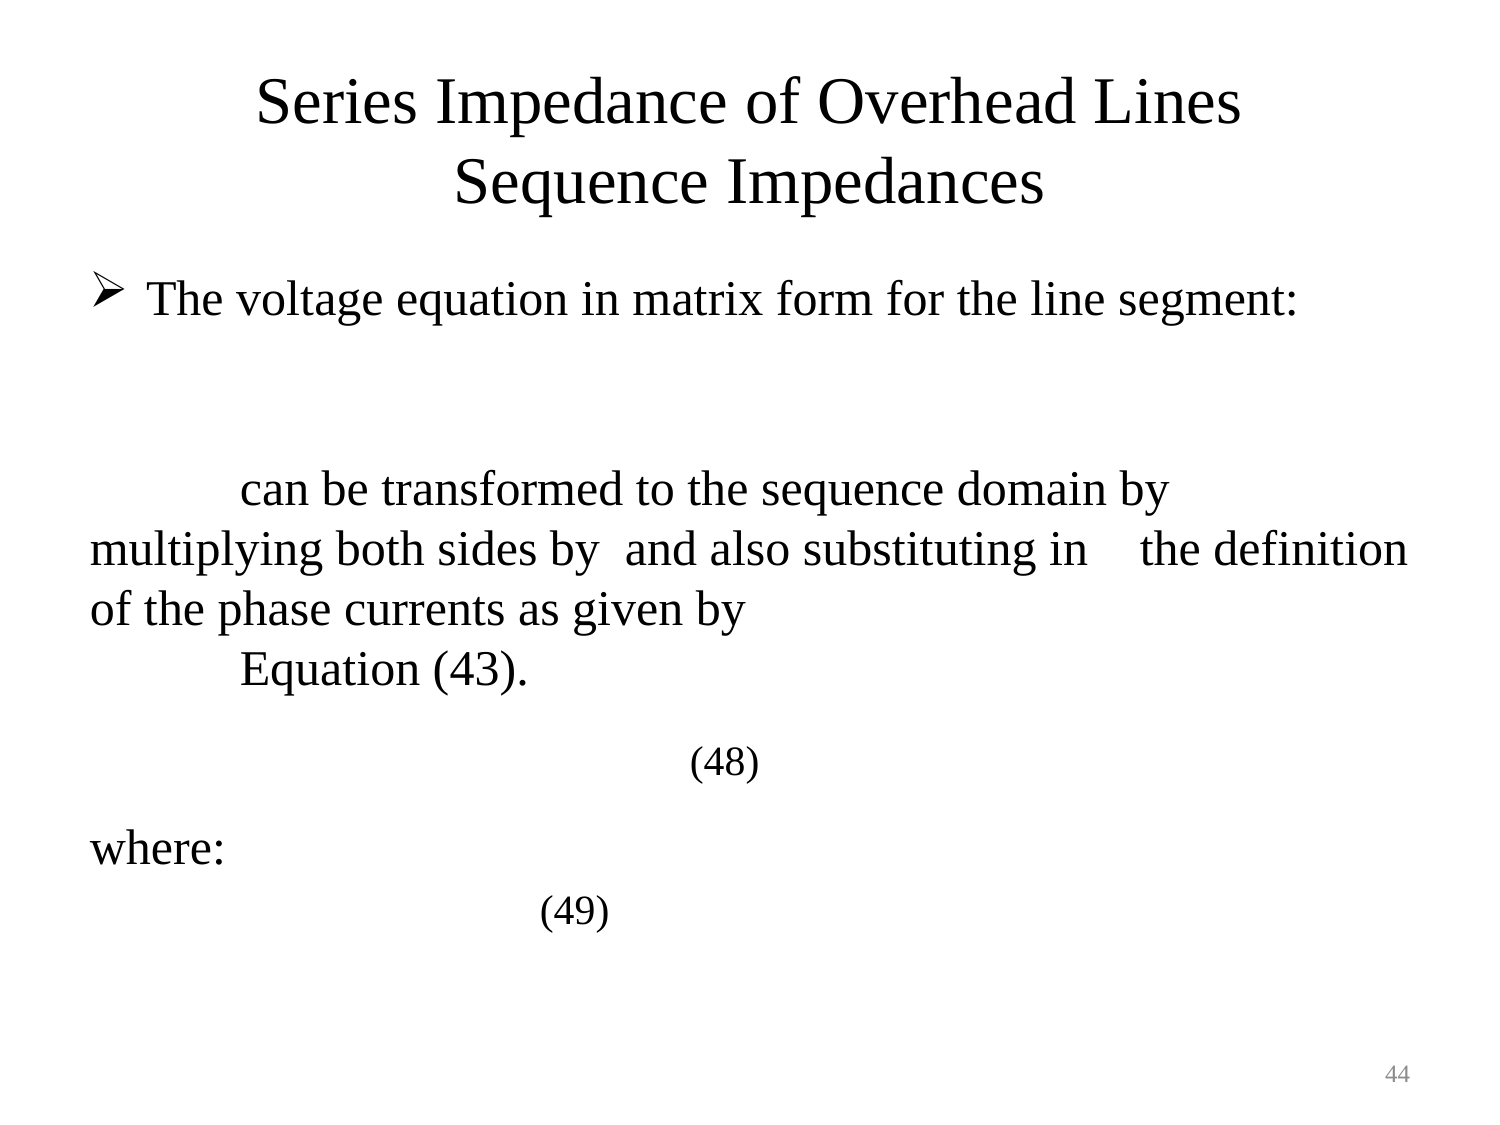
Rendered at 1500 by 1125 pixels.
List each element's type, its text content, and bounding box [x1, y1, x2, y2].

text_box Series Impedance of Overhead Lines Sequence Impedances [0, 49, 1500, 225]
slide_number 44 [1074, 1042, 1425, 1103]
